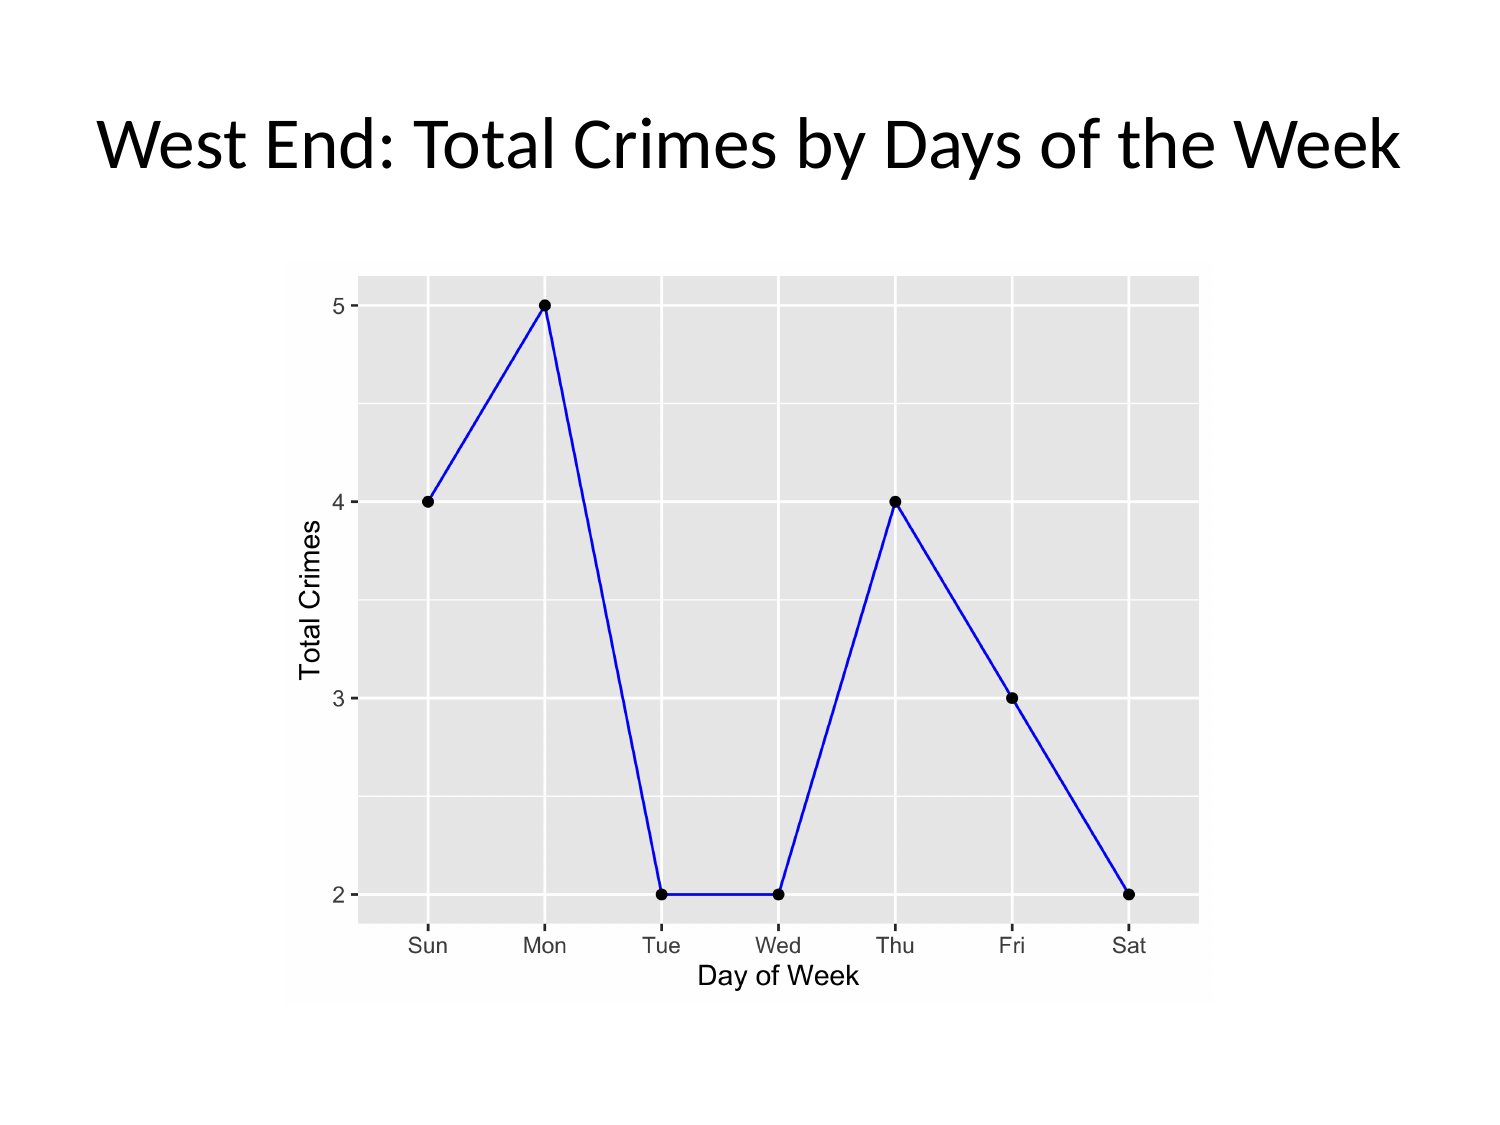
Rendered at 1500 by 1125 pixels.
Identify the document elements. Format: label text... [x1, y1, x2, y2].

picture [285, 262, 1213, 1005]
title West End: Total Crimes by Days of the Week [75, 45, 1425, 233]
